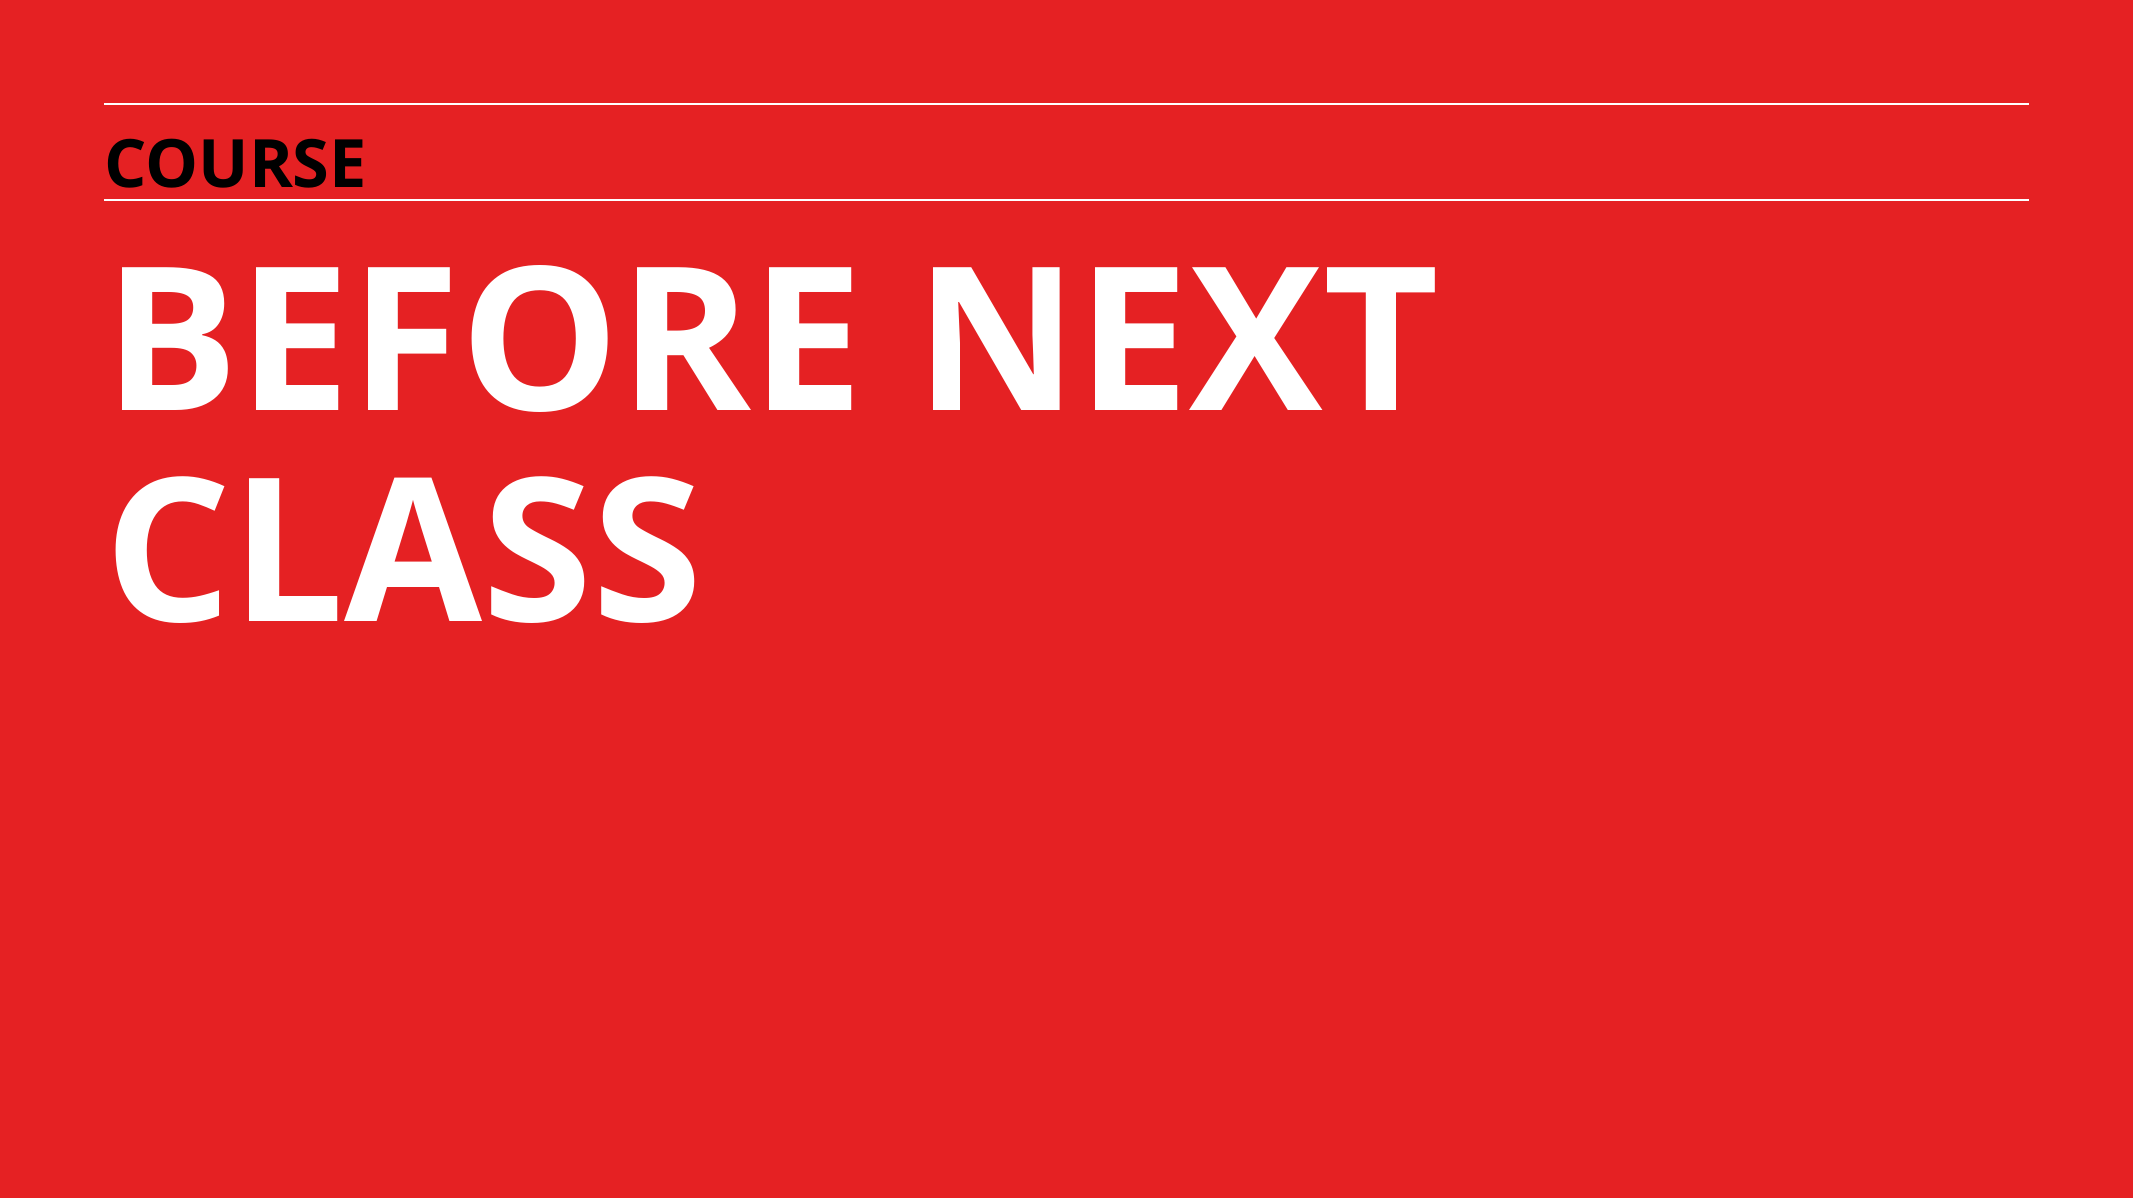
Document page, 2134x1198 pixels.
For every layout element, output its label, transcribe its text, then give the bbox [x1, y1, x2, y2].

text_box BEFORE NEXT CLASS [104, 241, 2030, 703]
text_box COURSE [104, 120, 1771, 192]
